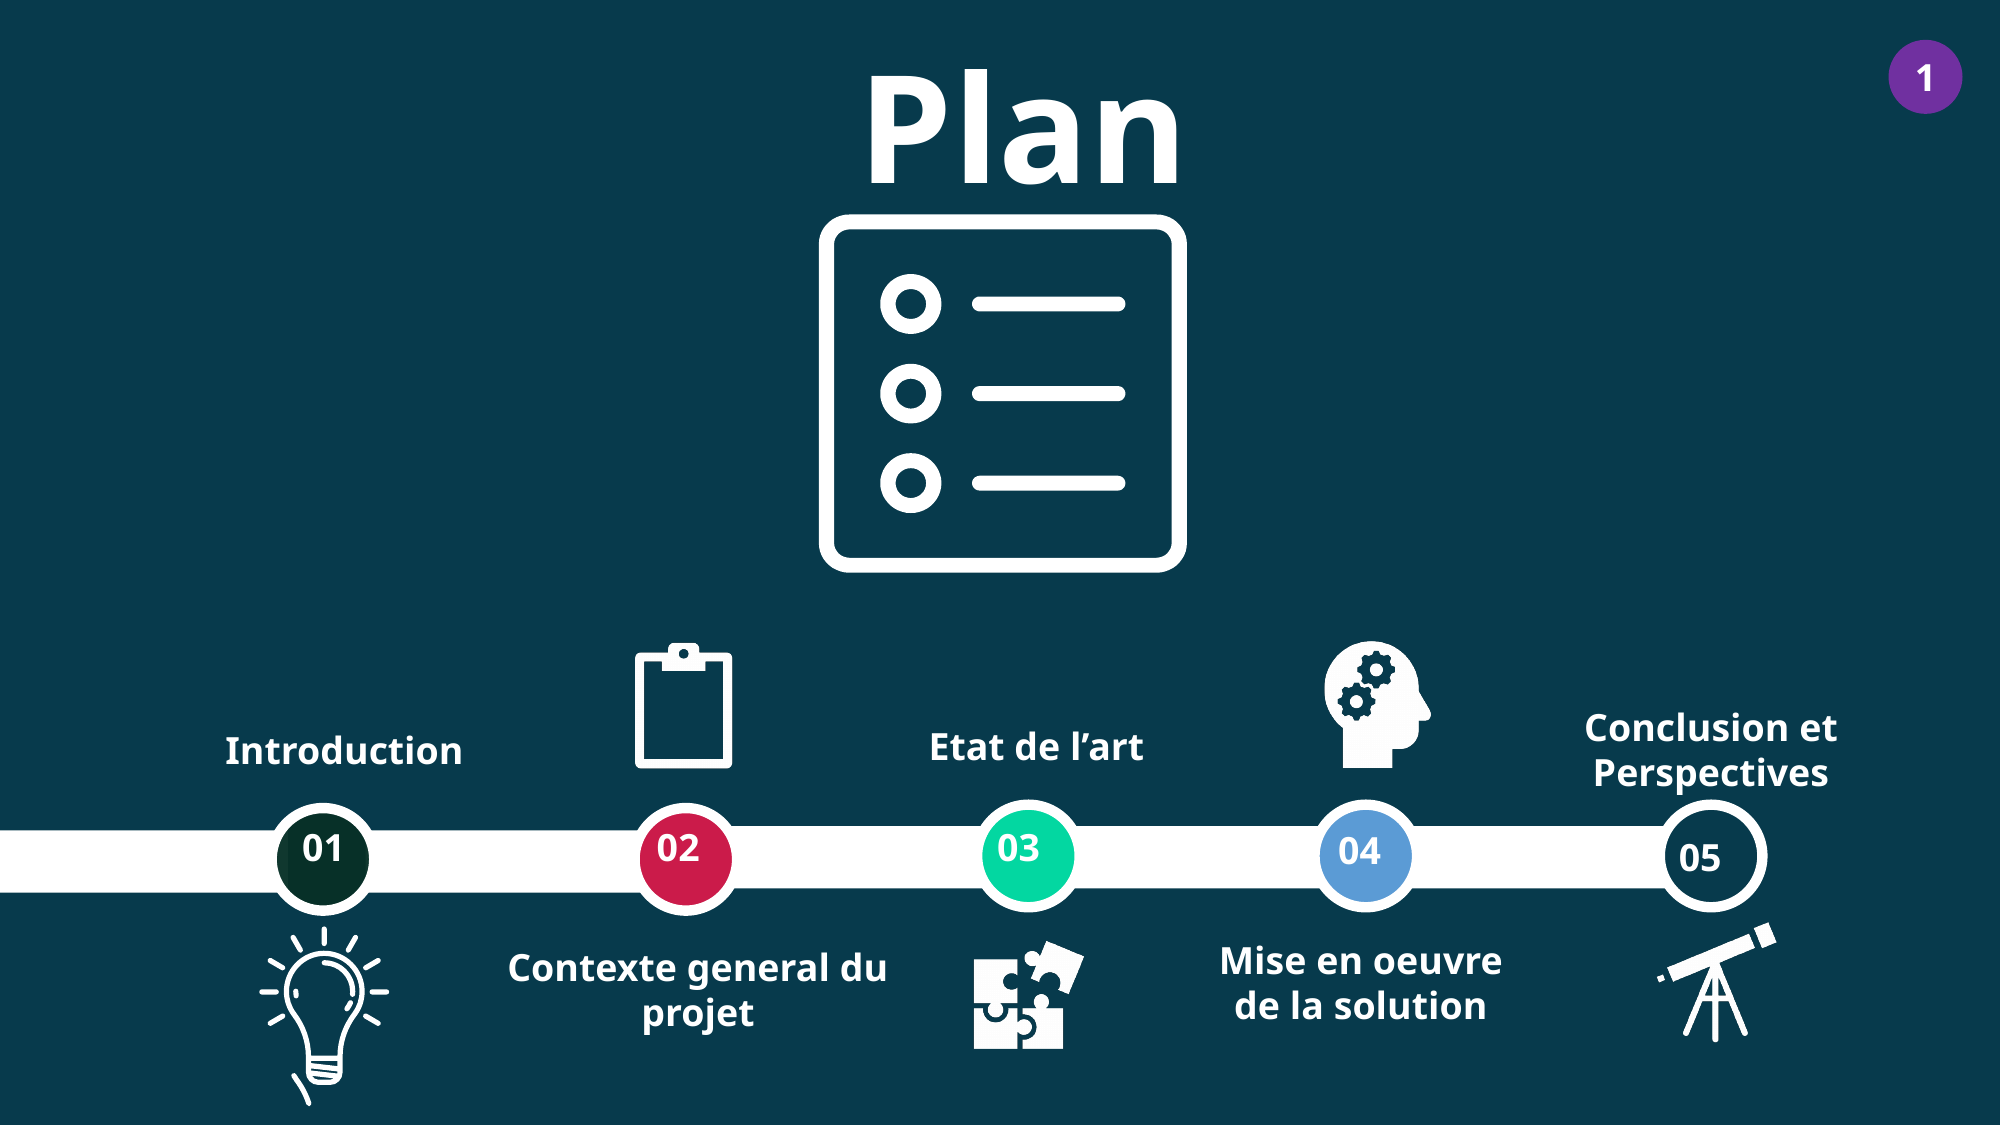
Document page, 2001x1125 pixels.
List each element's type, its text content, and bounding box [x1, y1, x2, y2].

text_box Etat de l’art [913, 715, 1236, 776]
text_box Conclusion et Perspectives [1550, 697, 1872, 802]
text_box 05 [1653, 826, 1757, 886]
text_box [1668, 886, 1754, 907]
text_box 02 [631, 816, 735, 877]
text_box Mise en oeuvre de la solution [1200, 929, 1522, 1035]
text_box [729, 825, 987, 890]
text_box Plan [162, 26, 1885, 222]
text_box [636, 841, 739, 912]
text_box [293, 807, 353, 816]
text_box 04 [1313, 819, 1416, 880]
text_box [656, 807, 716, 816]
text_box [1069, 825, 1325, 890]
text_box Contexte general du projet [486, 936, 911, 1041]
text_box [1408, 825, 1669, 889]
text_box [980, 832, 1081, 909]
text_box [1328, 803, 1403, 819]
text_box [365, 829, 645, 894]
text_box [259, 926, 390, 1107]
picture [1302, 632, 1453, 783]
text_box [818, 214, 1187, 573]
picture [953, 920, 1104, 1071]
text_box [994, 803, 1063, 816]
text_box [1319, 880, 1413, 909]
text_box 01 [272, 816, 375, 877]
text_box [1668, 803, 1754, 826]
text_box [273, 877, 373, 912]
text_box [0, 829, 282, 894]
text_box Introduction [210, 719, 529, 780]
picture [1641, 907, 1792, 1058]
text_box [1757, 830, 1764, 882]
picture [608, 630, 759, 781]
text_box 1 [1887, 38, 1964, 115]
text_box 03 [972, 816, 1075, 877]
